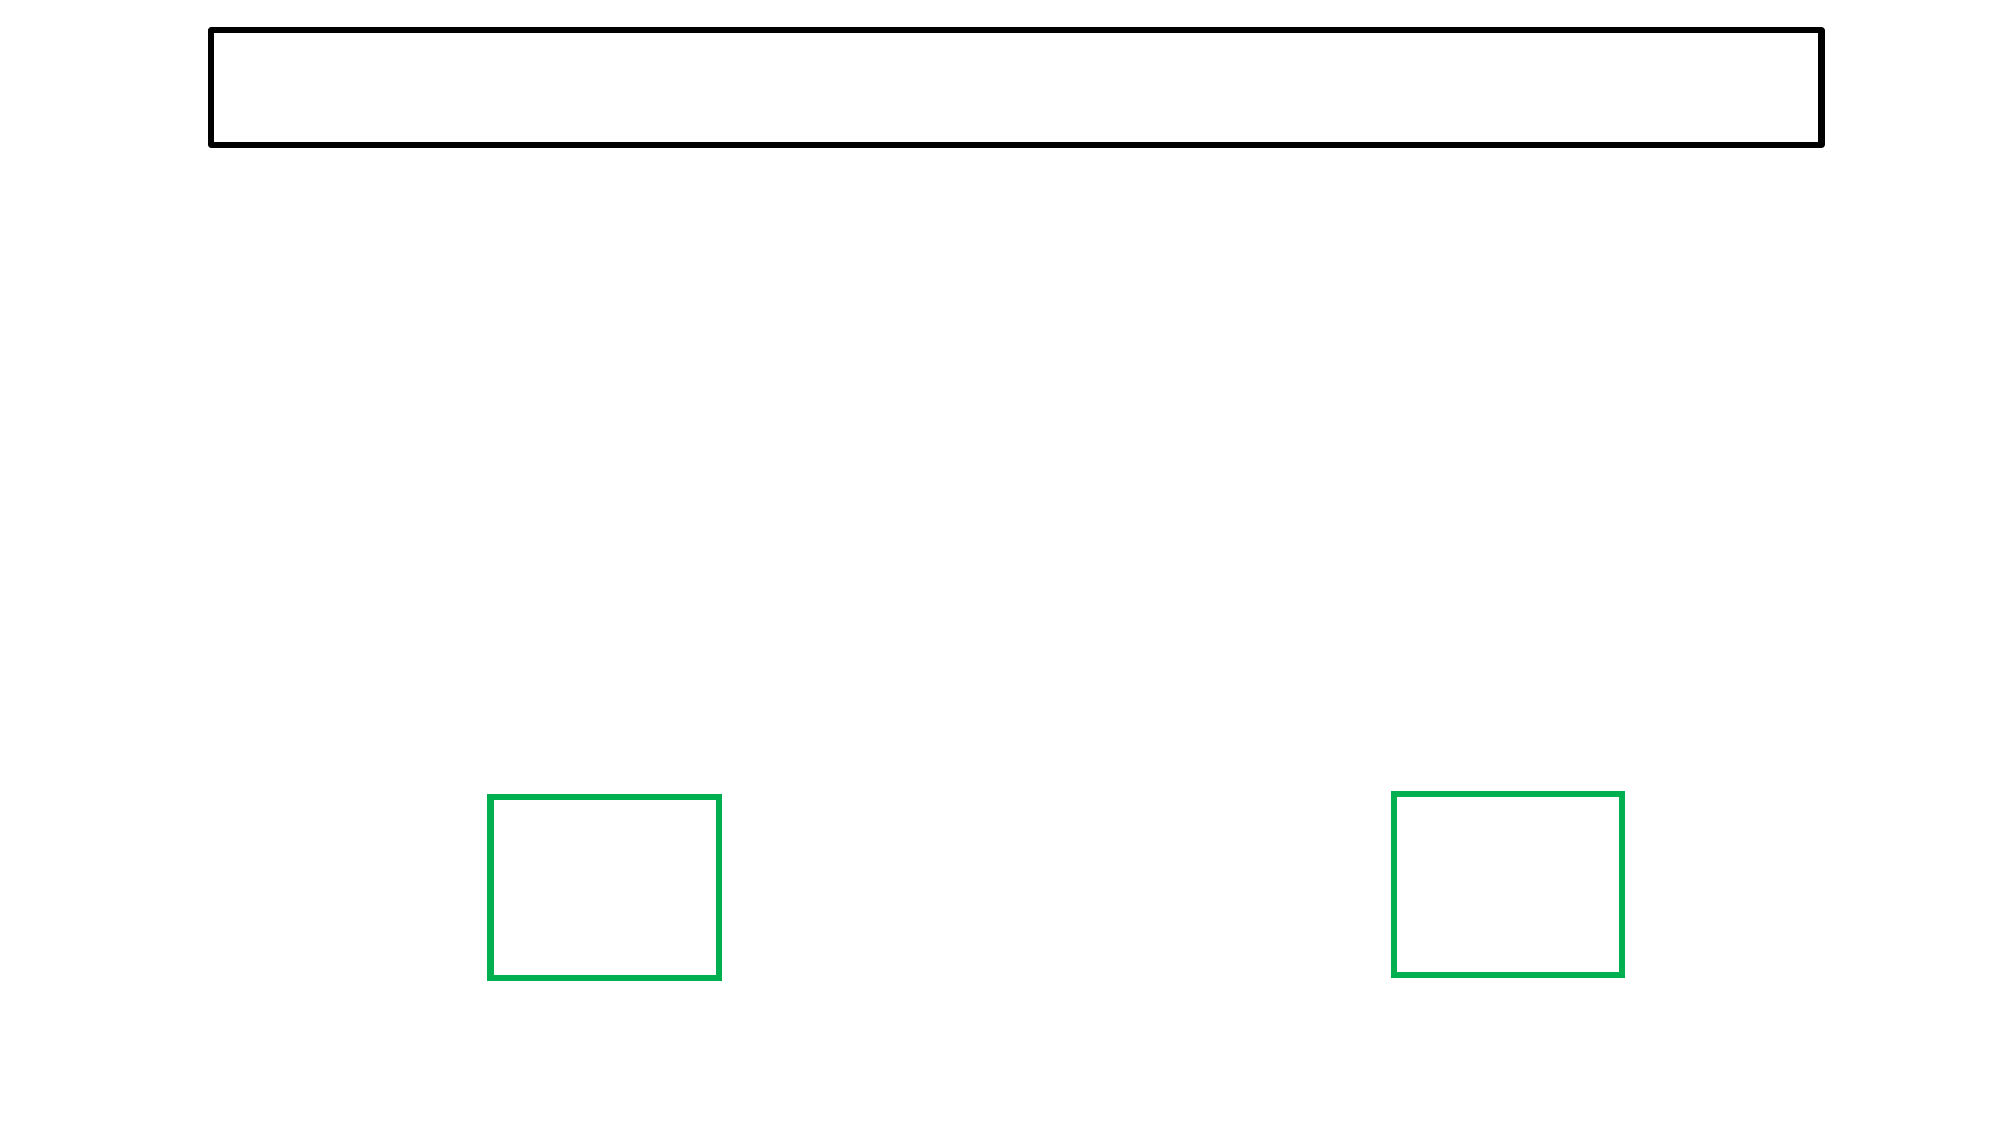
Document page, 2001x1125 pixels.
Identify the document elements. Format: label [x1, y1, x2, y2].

text_box [490, 793, 1622, 979]
